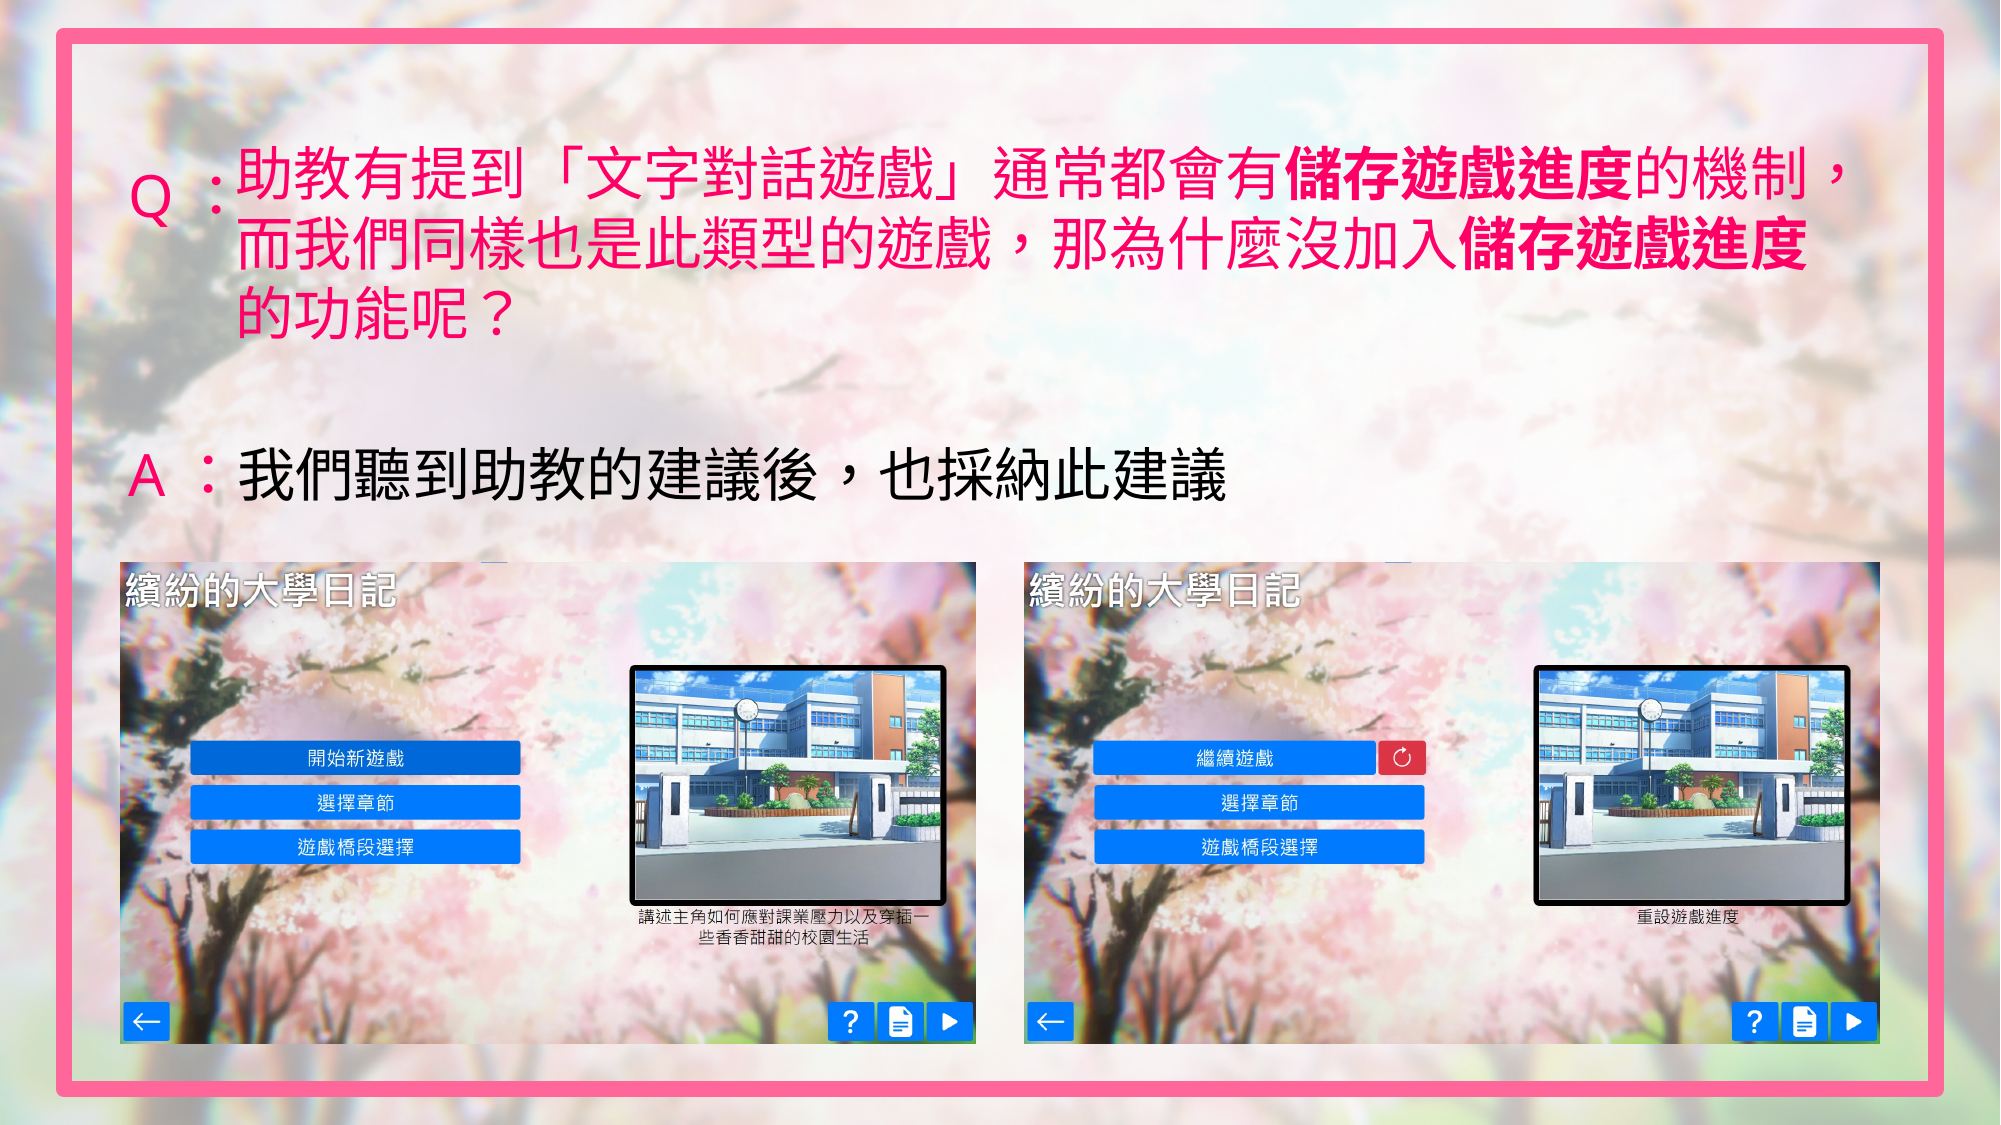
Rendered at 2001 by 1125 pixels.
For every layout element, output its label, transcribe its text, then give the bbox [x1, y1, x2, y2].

picture [120, 562, 976, 1044]
text_box [63, 35, 1937, 1090]
picture [1024, 562, 1880, 1044]
text_box 助教有提到「文字對話遊戲」通常都會有儲存遊戲進度的機制，而我們同樣也是此類型的遊戲，那為什麼沒加入儲存遊戲進度的功能呢？ [220, 129, 1838, 425]
